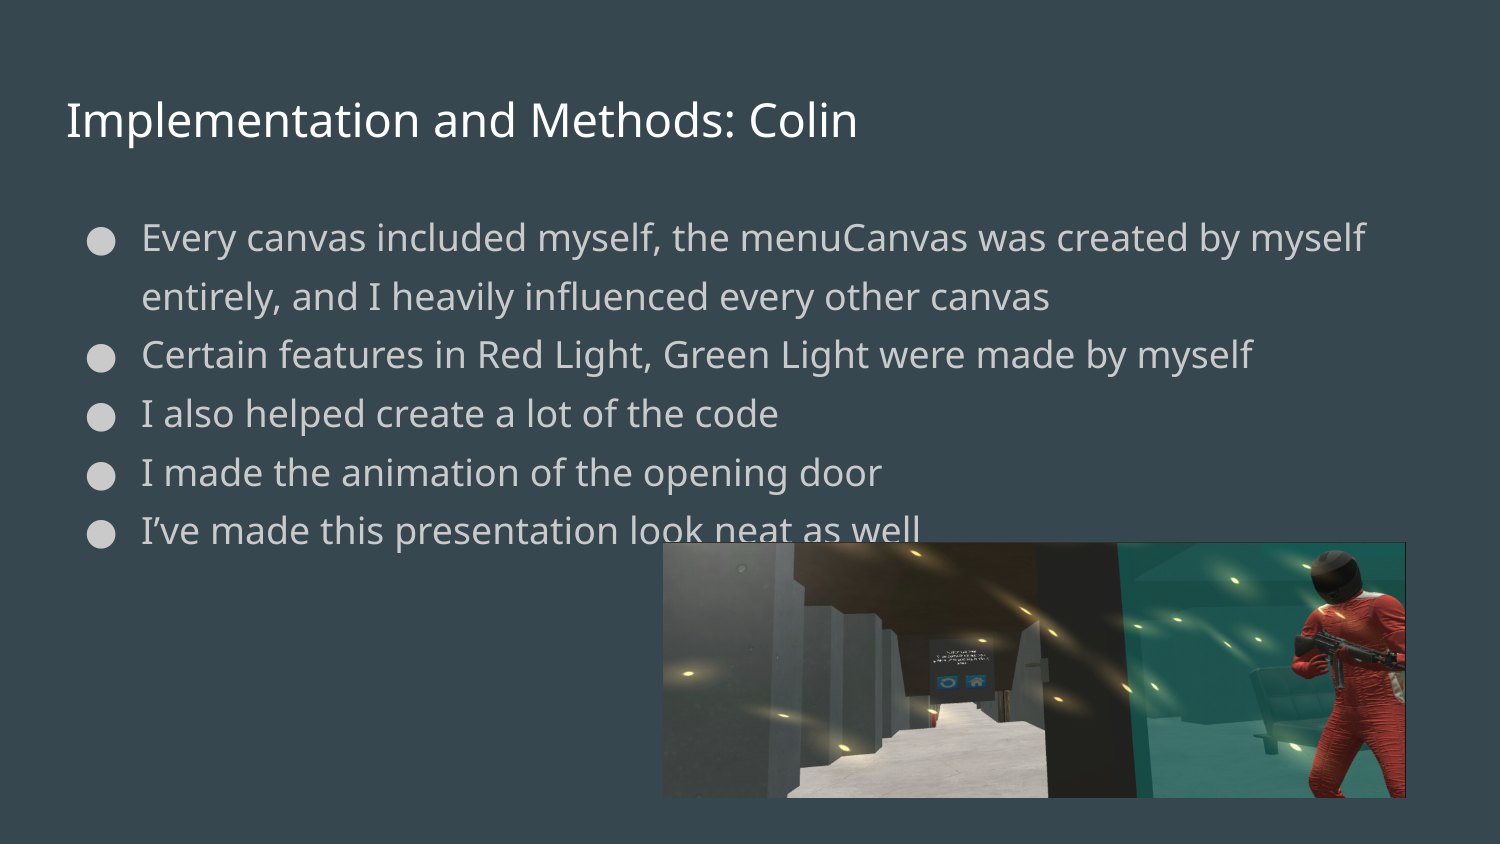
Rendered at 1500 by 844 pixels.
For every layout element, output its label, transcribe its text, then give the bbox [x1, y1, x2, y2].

picture [663, 542, 1406, 798]
title Implementation and Methods: Colin [51, 72, 1449, 167]
list Every canvas included myself, the menuCanvas was created by myself entirely, and I heavily influenced every other canvas Certain features in Red Light, Green Light were made by myself I also helped create a lot of the code I made the animation of the opening door I’ve made this presentation look neat as well [51, 189, 1449, 750]
